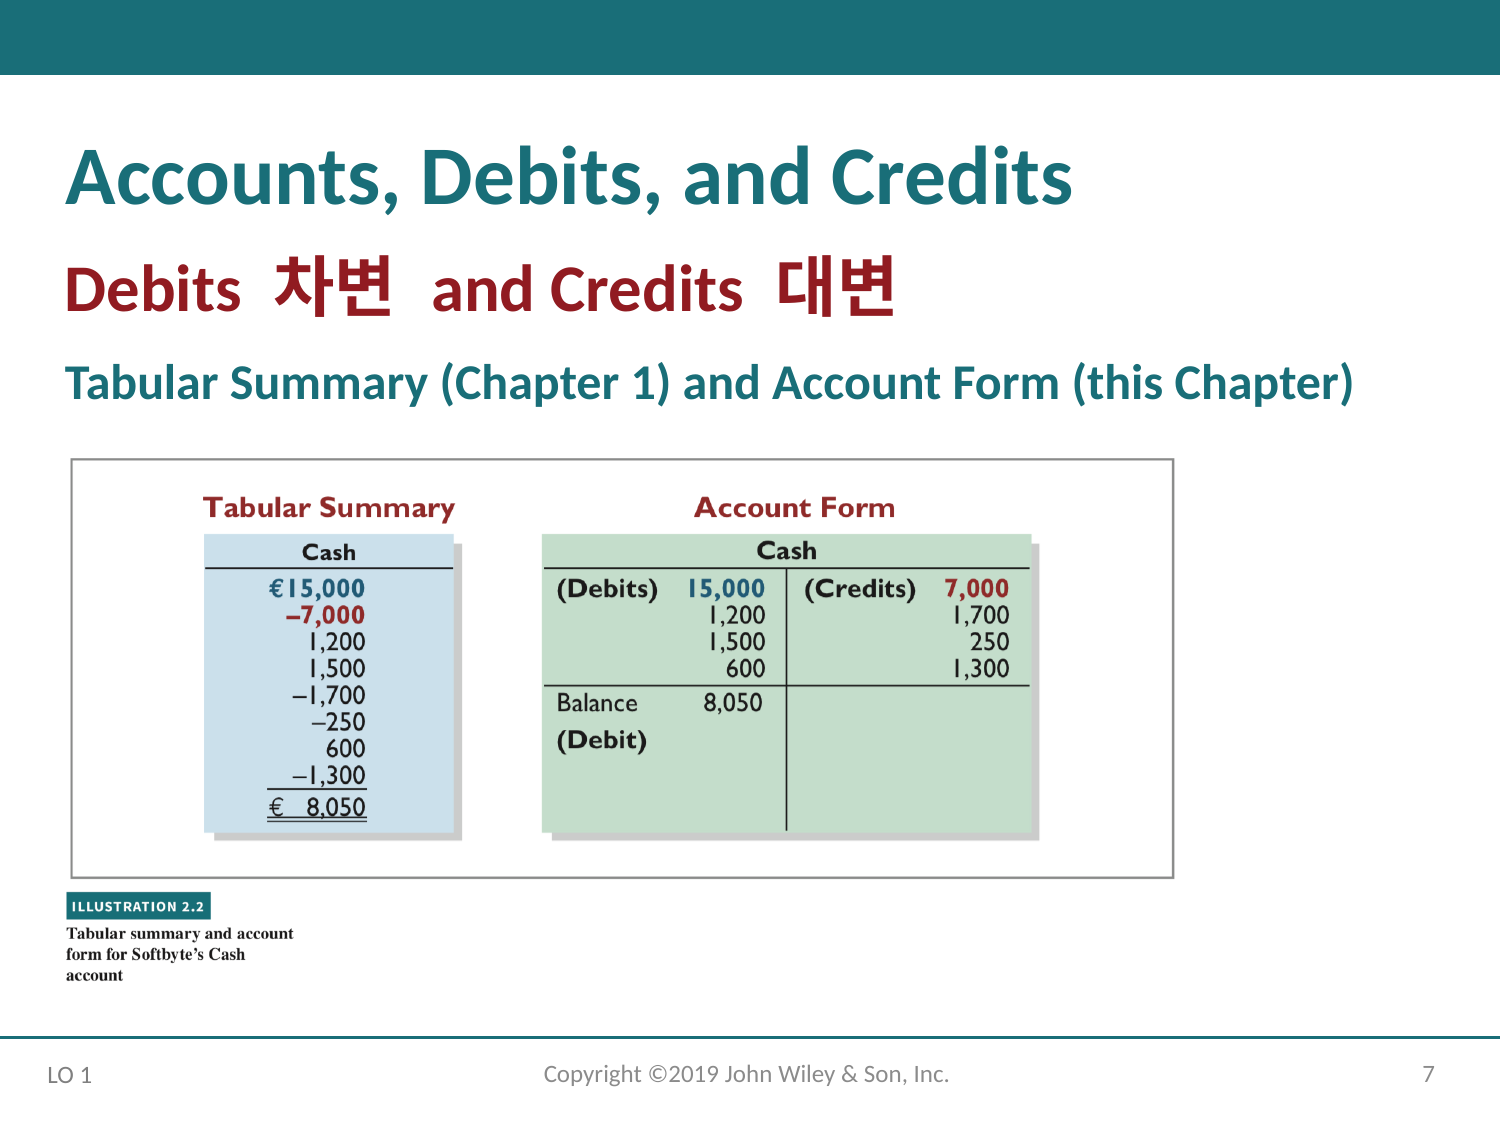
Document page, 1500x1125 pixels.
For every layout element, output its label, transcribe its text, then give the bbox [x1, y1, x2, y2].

list LO 1 [37, 1051, 118, 1125]
footer Copyright ©2019 John Wiley & Son, Inc. [496, 1042, 1004, 1103]
list Debits 차변 and Credits 대변 Tabular Summary (Chapter 1) and Account Form (this Chapter) [12, 237, 1451, 775]
slide_number 7 [1059, 1042, 1450, 1103]
picture [62, 446, 1183, 991]
title Accounts, Debits, and Credits [50, 125, 1475, 328]
